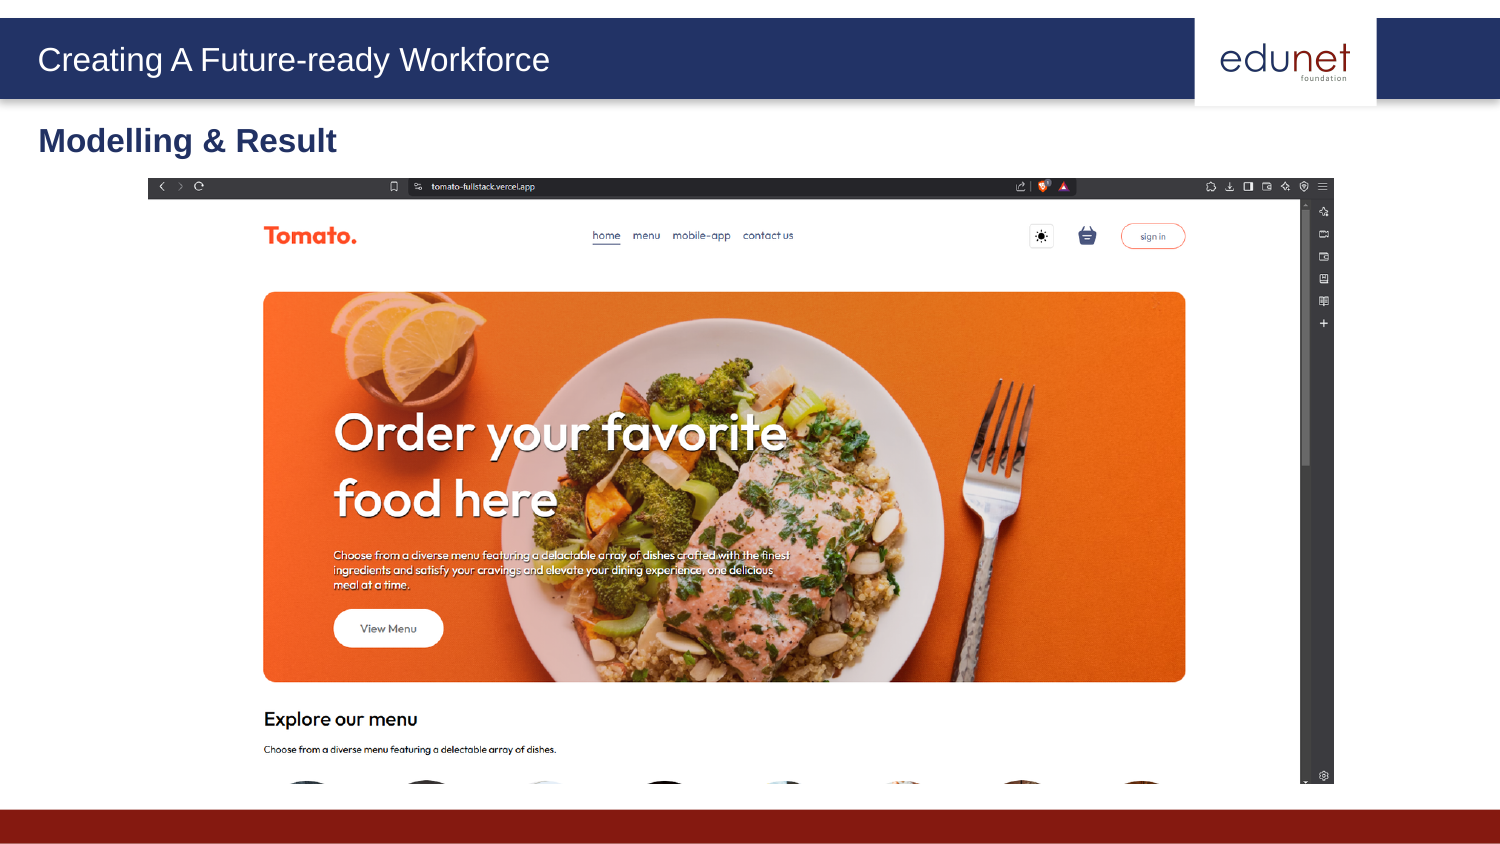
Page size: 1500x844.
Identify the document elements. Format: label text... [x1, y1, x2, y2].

picture [1215, 38, 1356, 86]
text_box Modelling & Result [23, 112, 750, 167]
picture [148, 178, 1334, 784]
